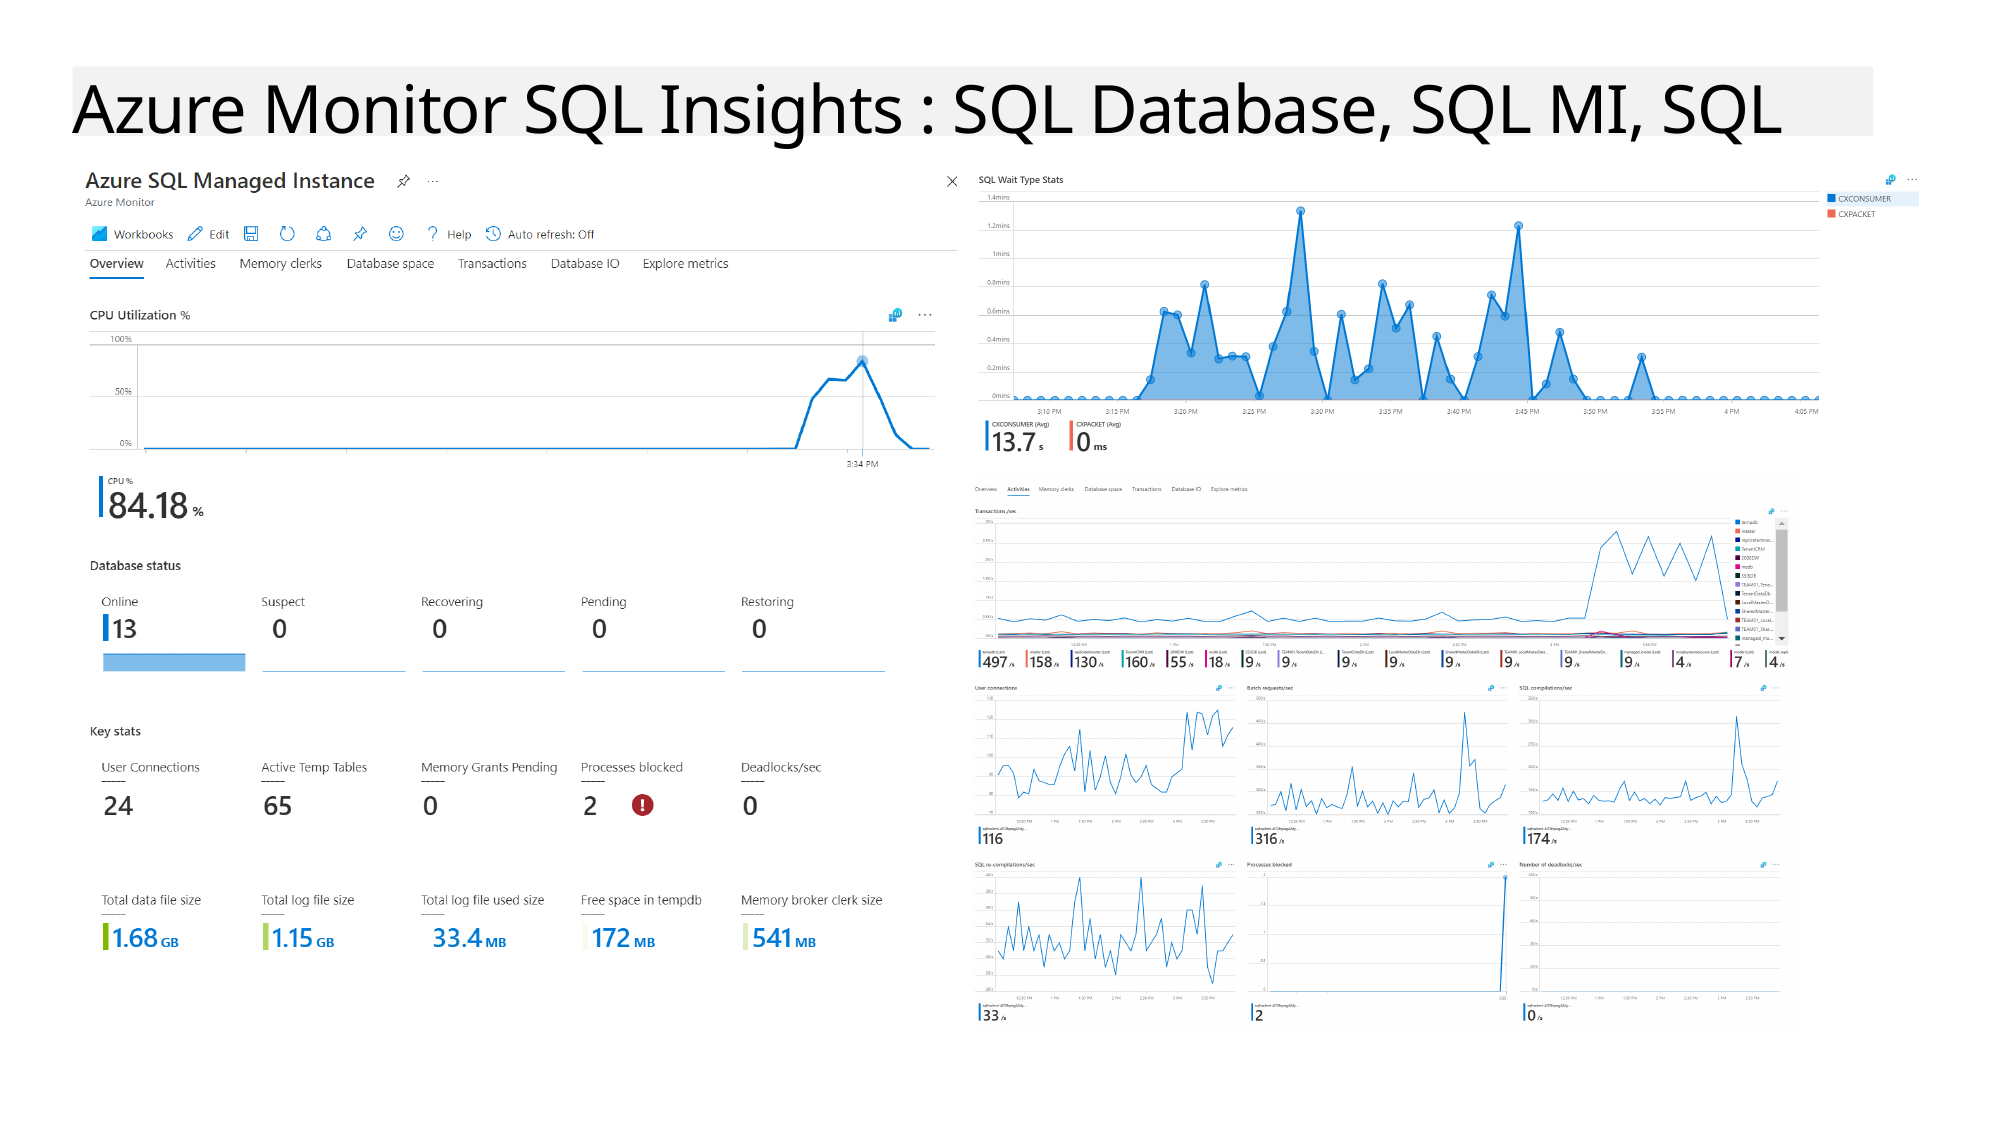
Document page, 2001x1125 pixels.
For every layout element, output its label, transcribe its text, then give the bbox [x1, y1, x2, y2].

title Azure Monitor SQL Insights : SQL Database, SQL MI, SQL VMs [72, 66, 1874, 136]
picture [972, 154, 1923, 465]
picture [972, 472, 1800, 1031]
picture [72, 163, 958, 965]
